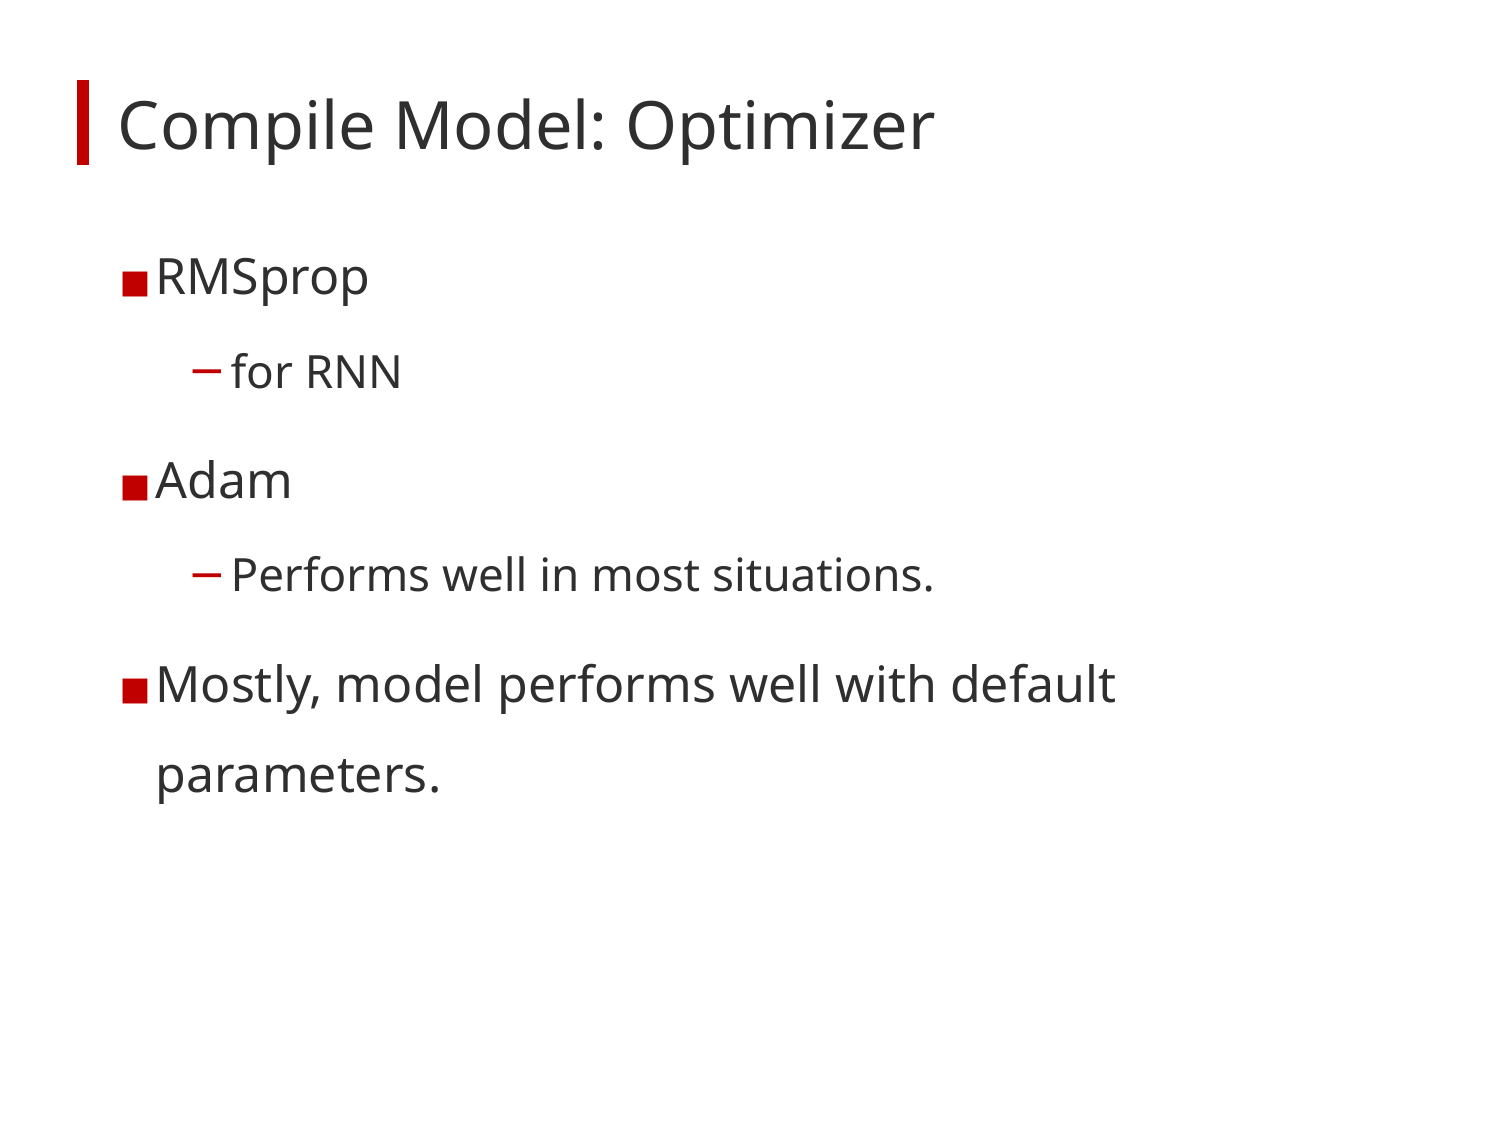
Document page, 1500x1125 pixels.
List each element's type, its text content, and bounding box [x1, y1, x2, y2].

list RMSprop for RNN Adam Performs well in most situations. Mostly, model performs well with default parameters. [103, 207, 1397, 983]
title Compile Model: Optimizer [103, 75, 1397, 182]
